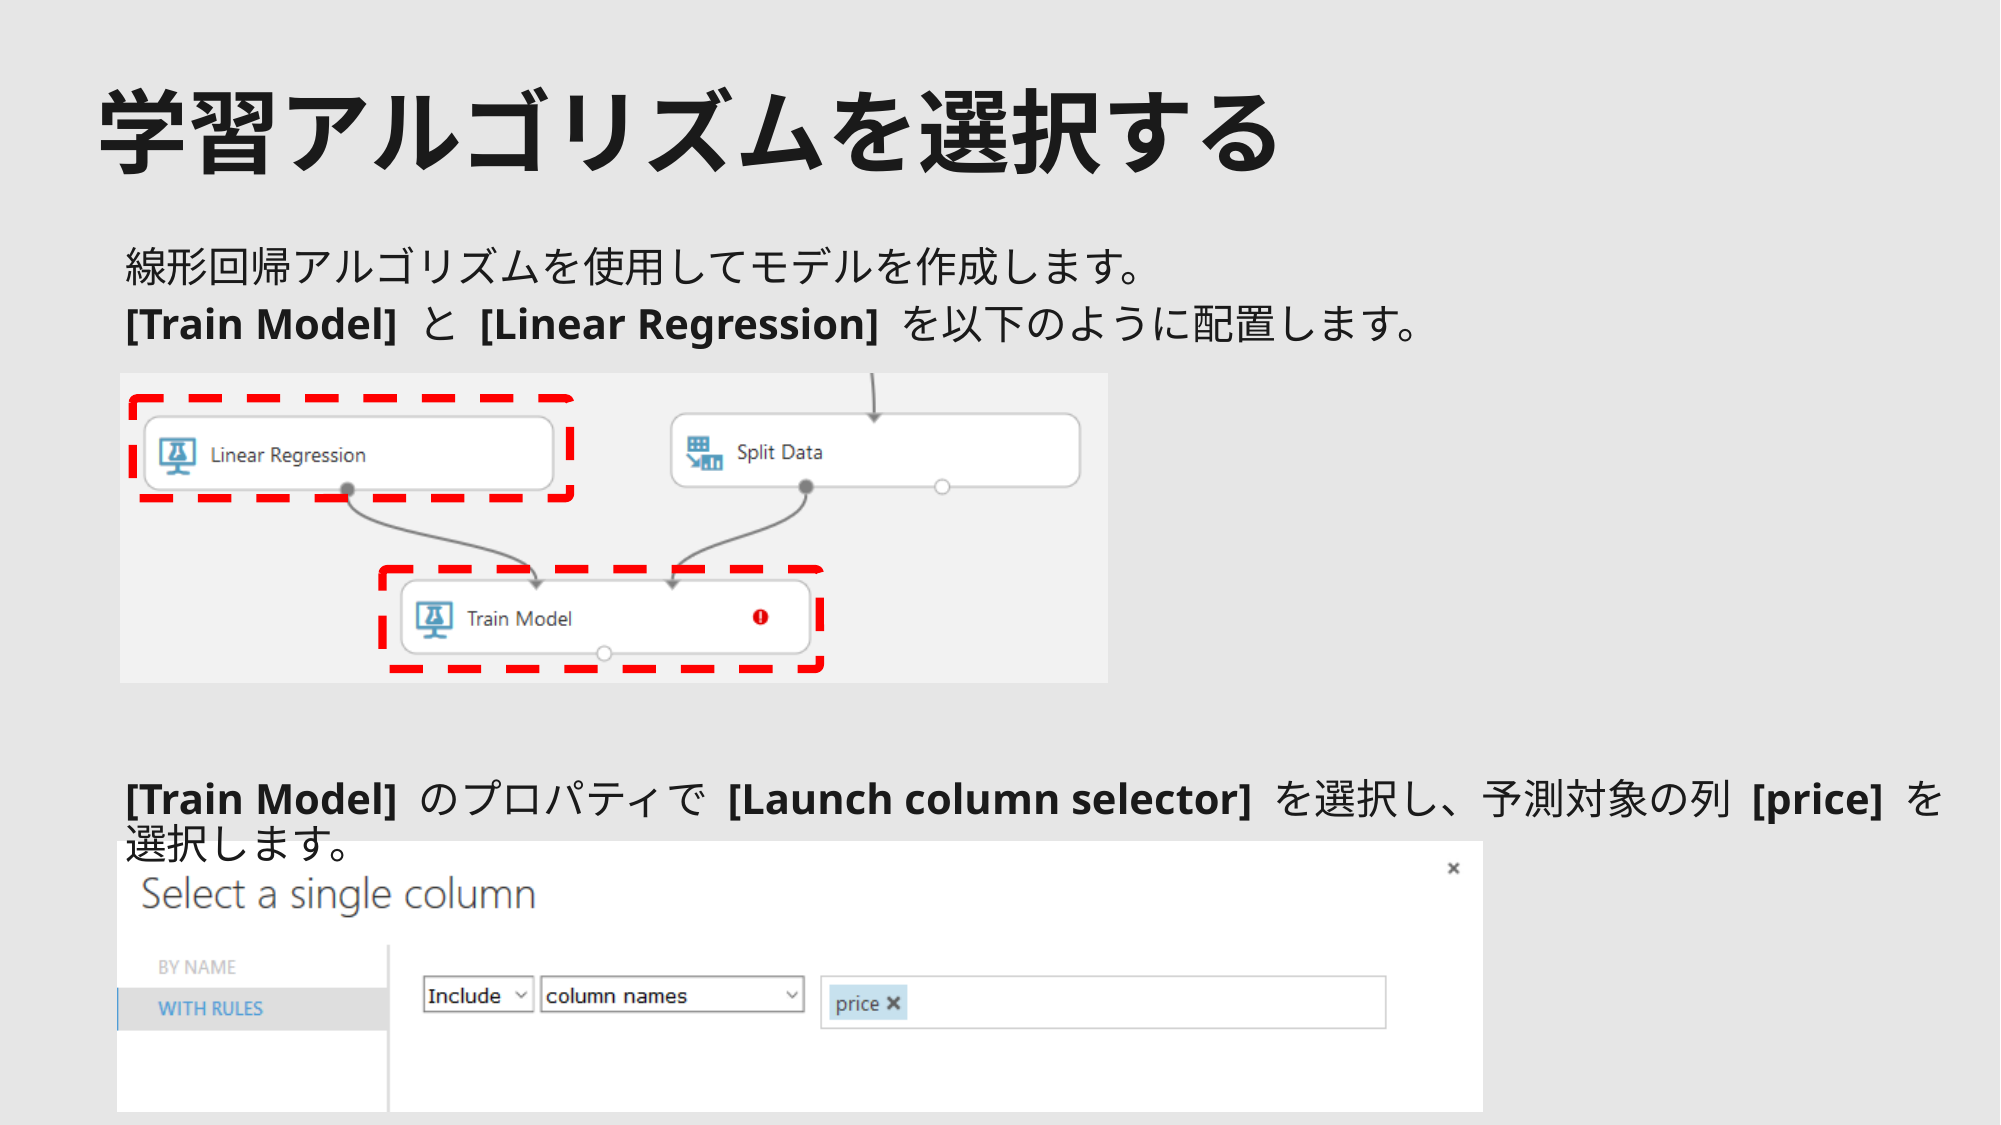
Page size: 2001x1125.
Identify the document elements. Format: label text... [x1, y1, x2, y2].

title 学習アルゴリズムを選択する [96, 75, 1904, 187]
picture [119, 373, 1108, 684]
text_box [Train Model] のプロパティで [Launch column selector] を選択し、予測対象の列 [price] を選択します。 [95, 754, 1996, 893]
picture [117, 840, 1483, 1112]
text_box 線形回帰アルゴリズムを使用してモデルを作成します。 [Train Model] と [Linear Regression] を以下のように配置します。 [95, 222, 1996, 373]
